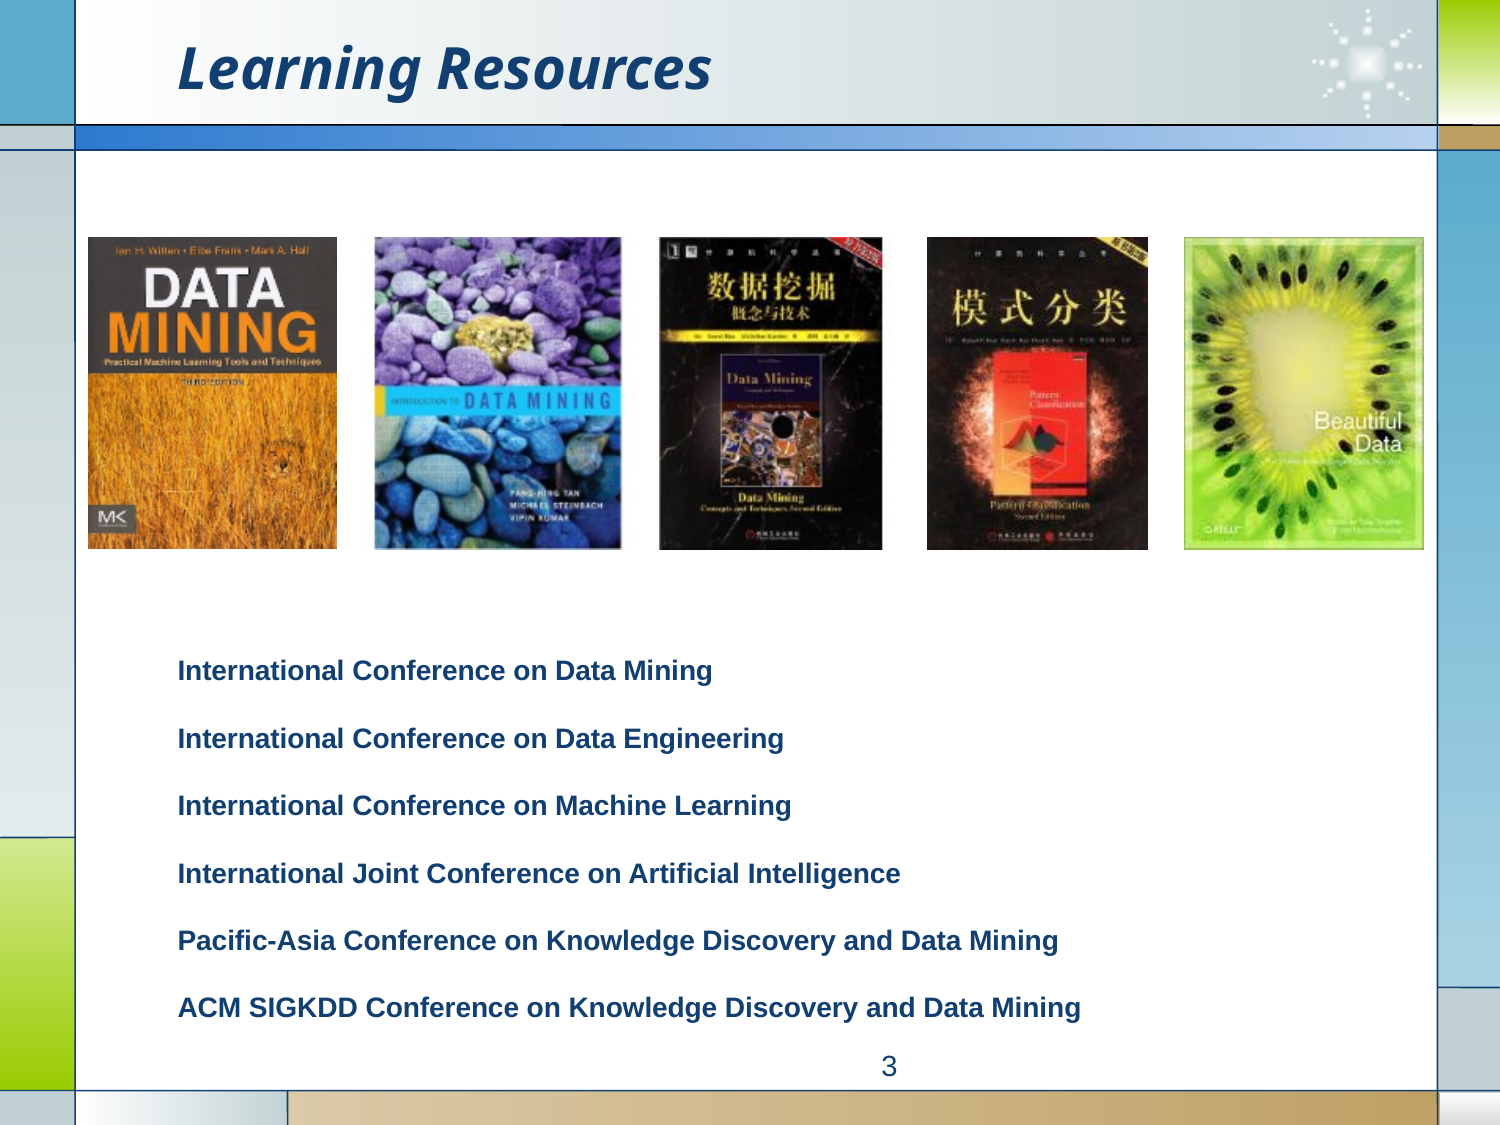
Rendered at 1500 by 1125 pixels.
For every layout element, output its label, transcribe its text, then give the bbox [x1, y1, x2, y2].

text_box International Conference on Data Mining International Conference on Data Engineering International Conference on Machine Learning International Joint Conference on Artificial Intelligence Pacific-Asia Conference on Knowledge Discovery and Data Mining ACM SIGKDD Conference on Knowledge Discovery and Data Mining [162, 645, 1420, 1035]
picture [88, 237, 337, 549]
title Learning Resources [162, 19, 1263, 113]
picture [342, 237, 1148, 551]
slide_number 3 [562, 1039, 913, 1081]
picture [1184, 237, 1424, 551]
